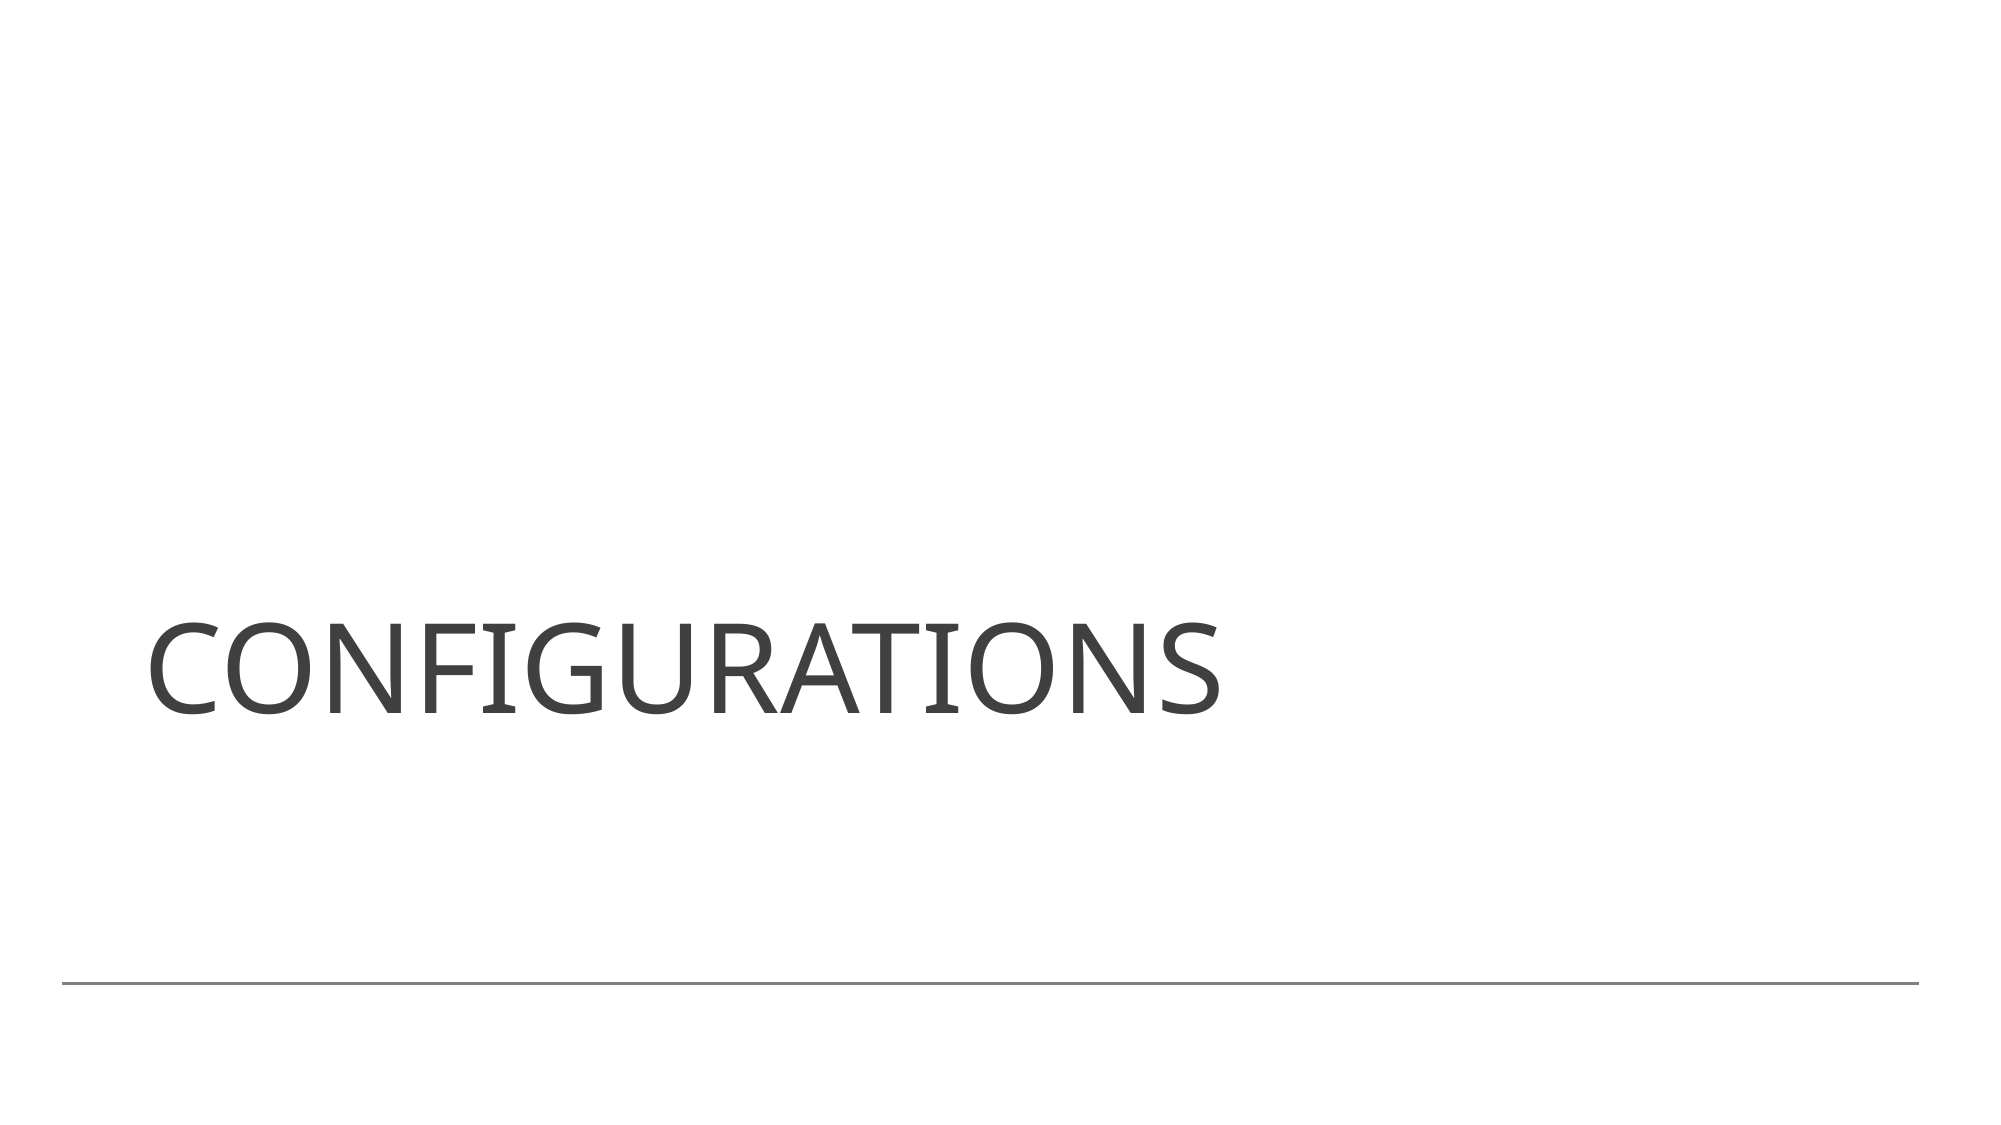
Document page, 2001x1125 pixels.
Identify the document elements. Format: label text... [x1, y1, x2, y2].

title CONFIGURATIONS [135, 279, 1862, 749]
